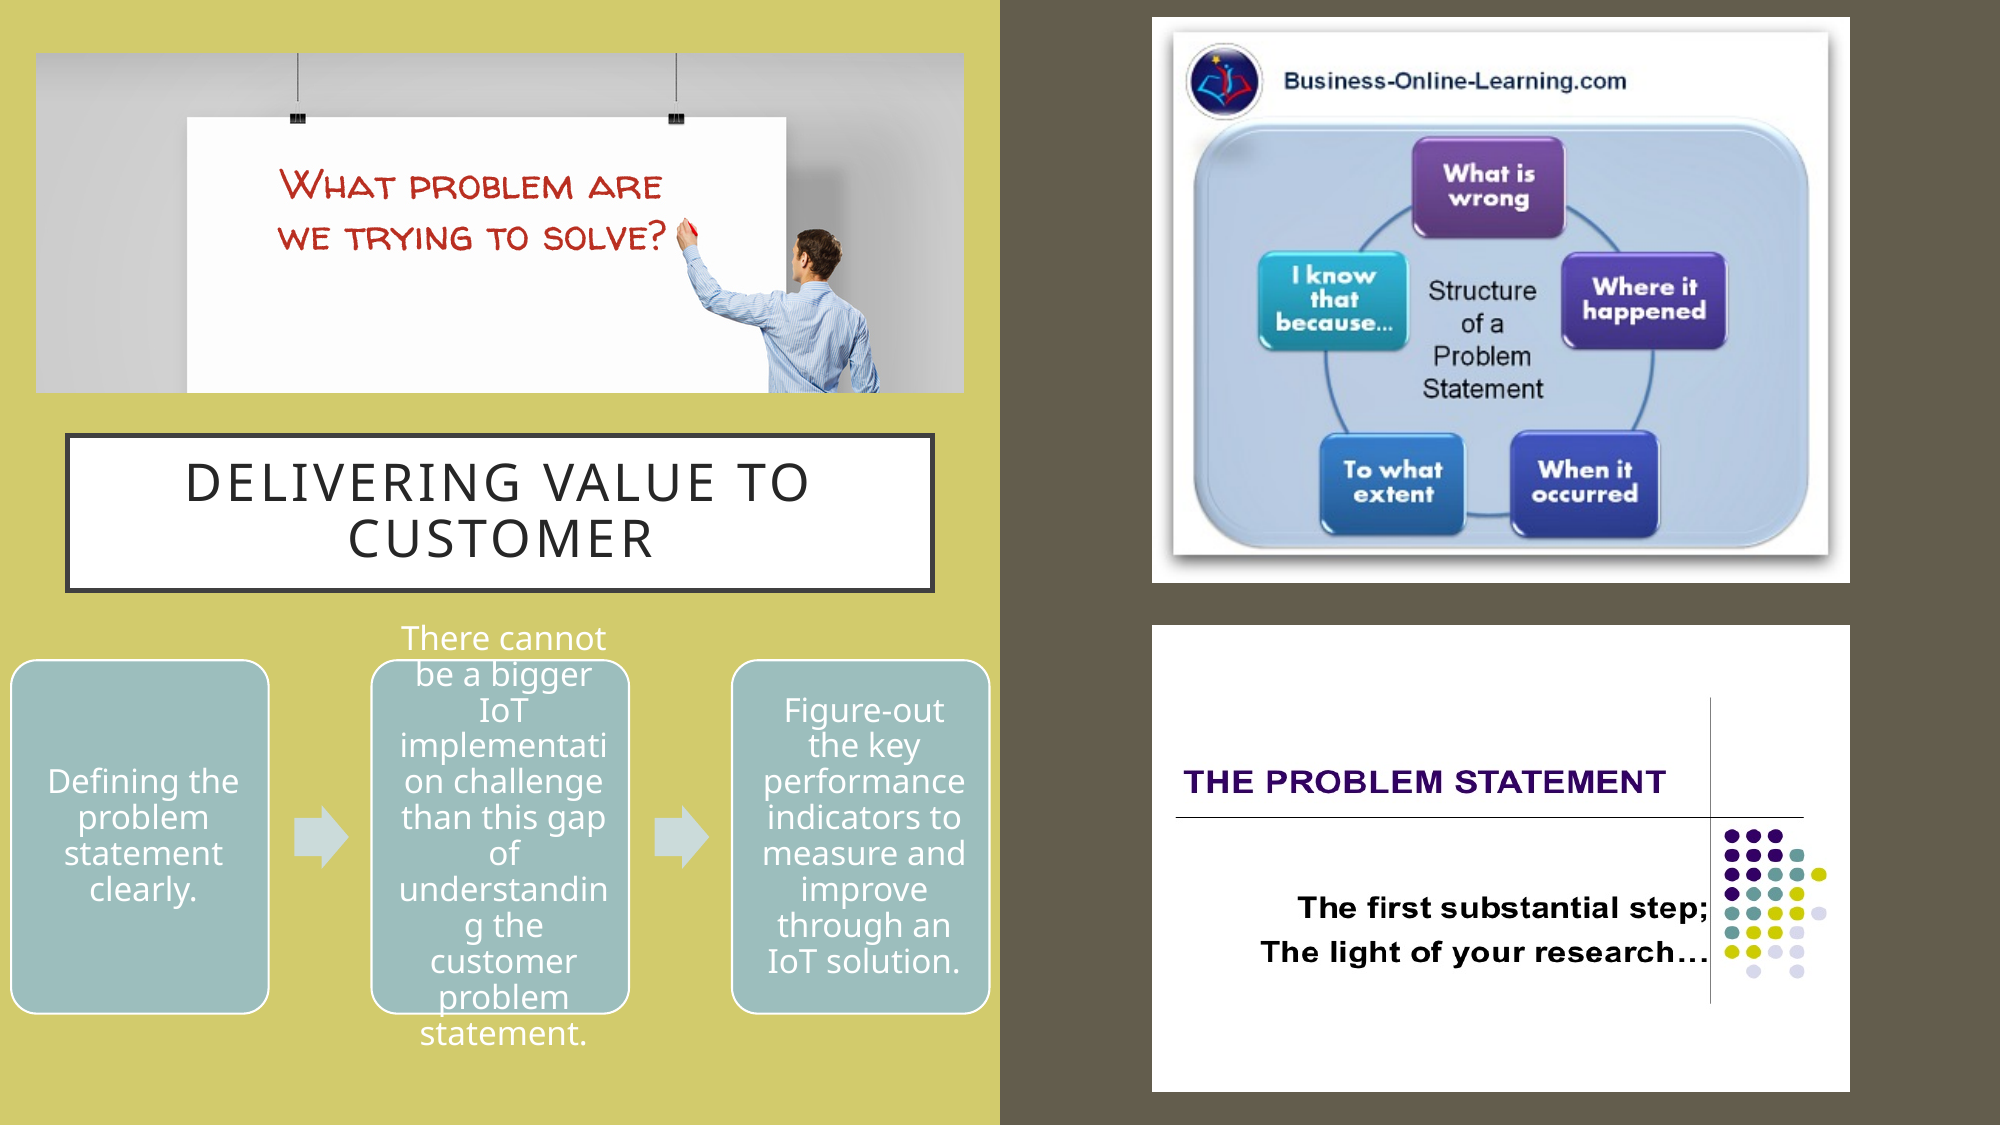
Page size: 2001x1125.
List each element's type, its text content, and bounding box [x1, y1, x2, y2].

title Delivering value to customer [65, 433, 935, 582]
picture [36, 53, 964, 393]
picture [1152, 17, 1850, 583]
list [1152, 625, 1850, 1092]
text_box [10, 582, 991, 1092]
